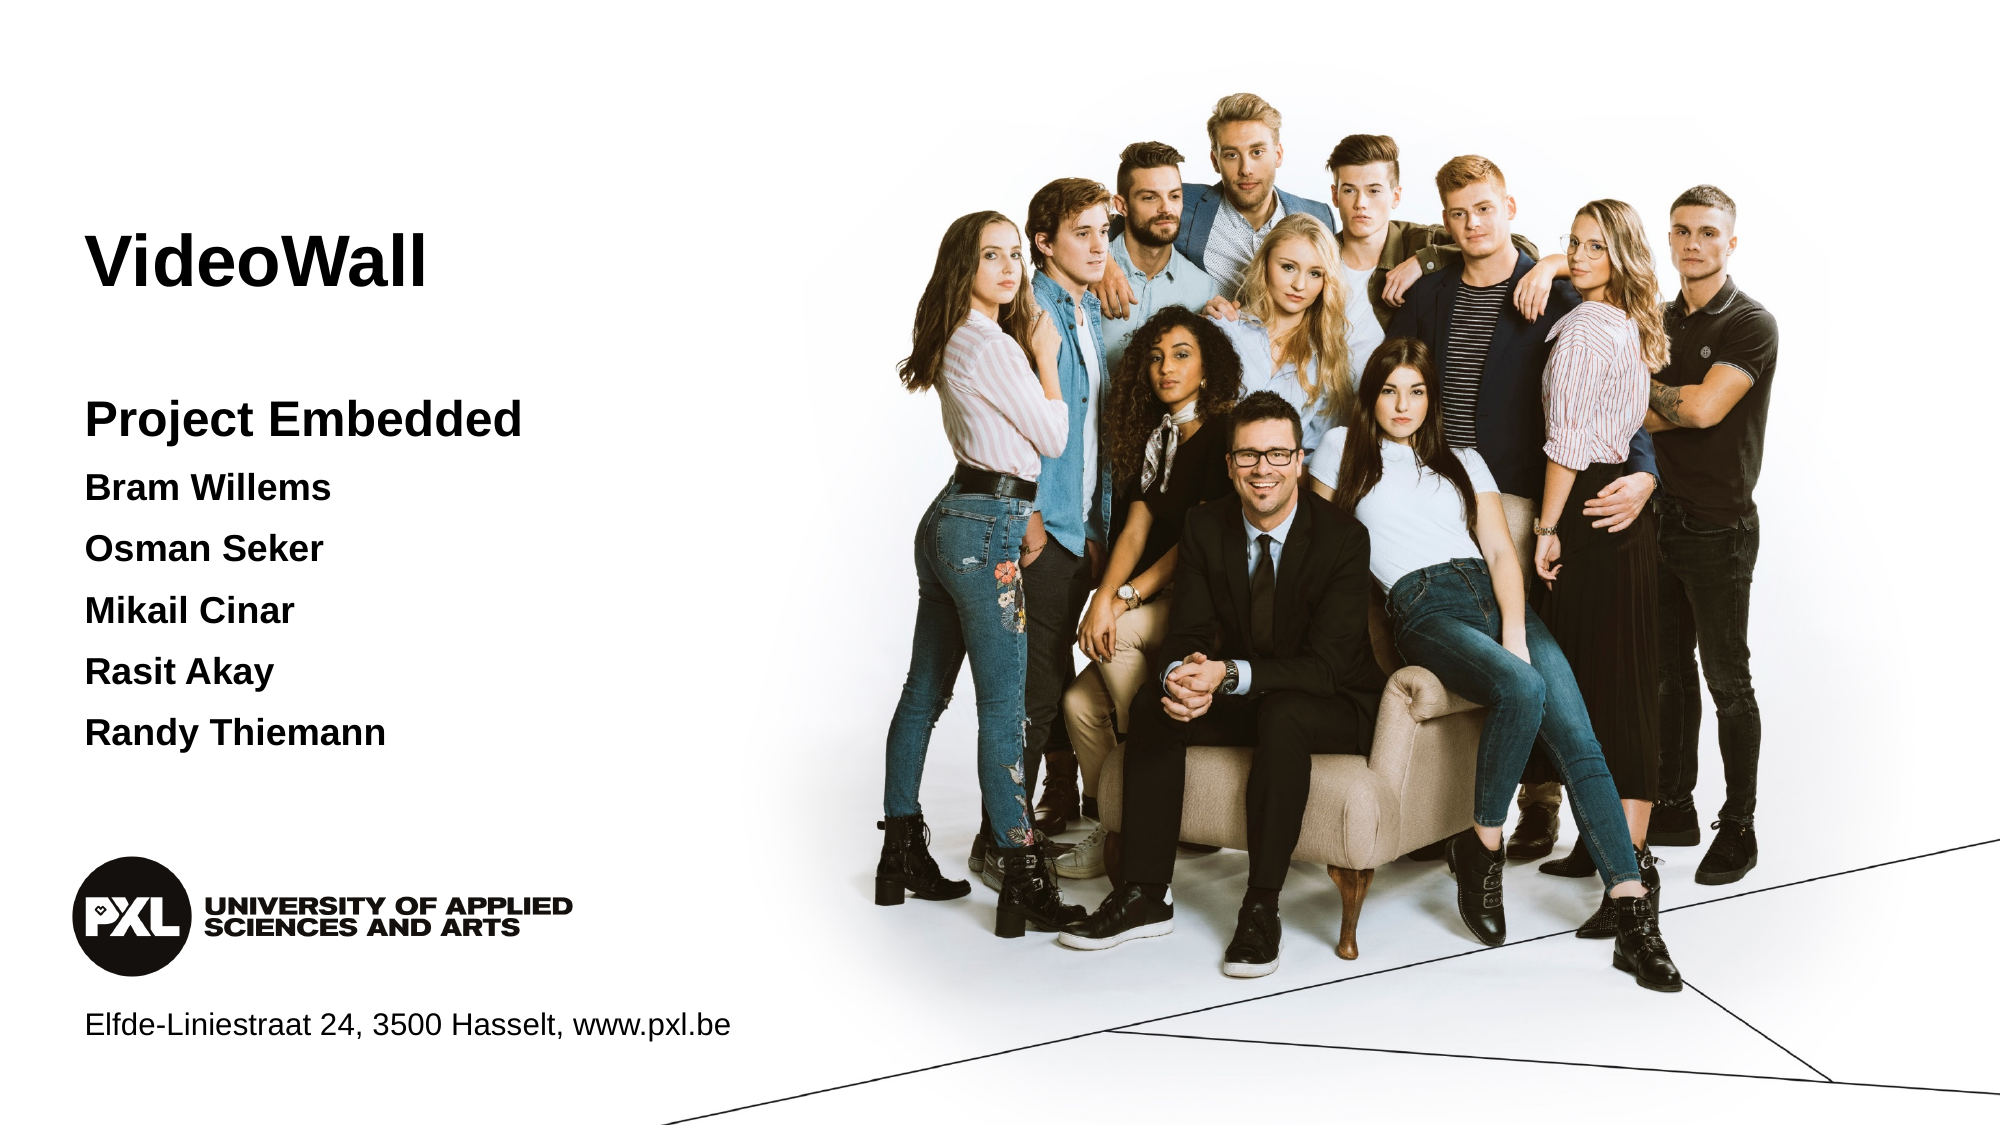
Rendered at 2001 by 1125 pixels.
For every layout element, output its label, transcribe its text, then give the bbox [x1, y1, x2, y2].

title VideoWall [84, 223, 711, 393]
picture [299, 0, 2000, 1125]
subtitle Project Embedded Bram Willems Osman Seker Mikail Cinar Rasit Akay Randy Thiemann [84, 393, 762, 803]
